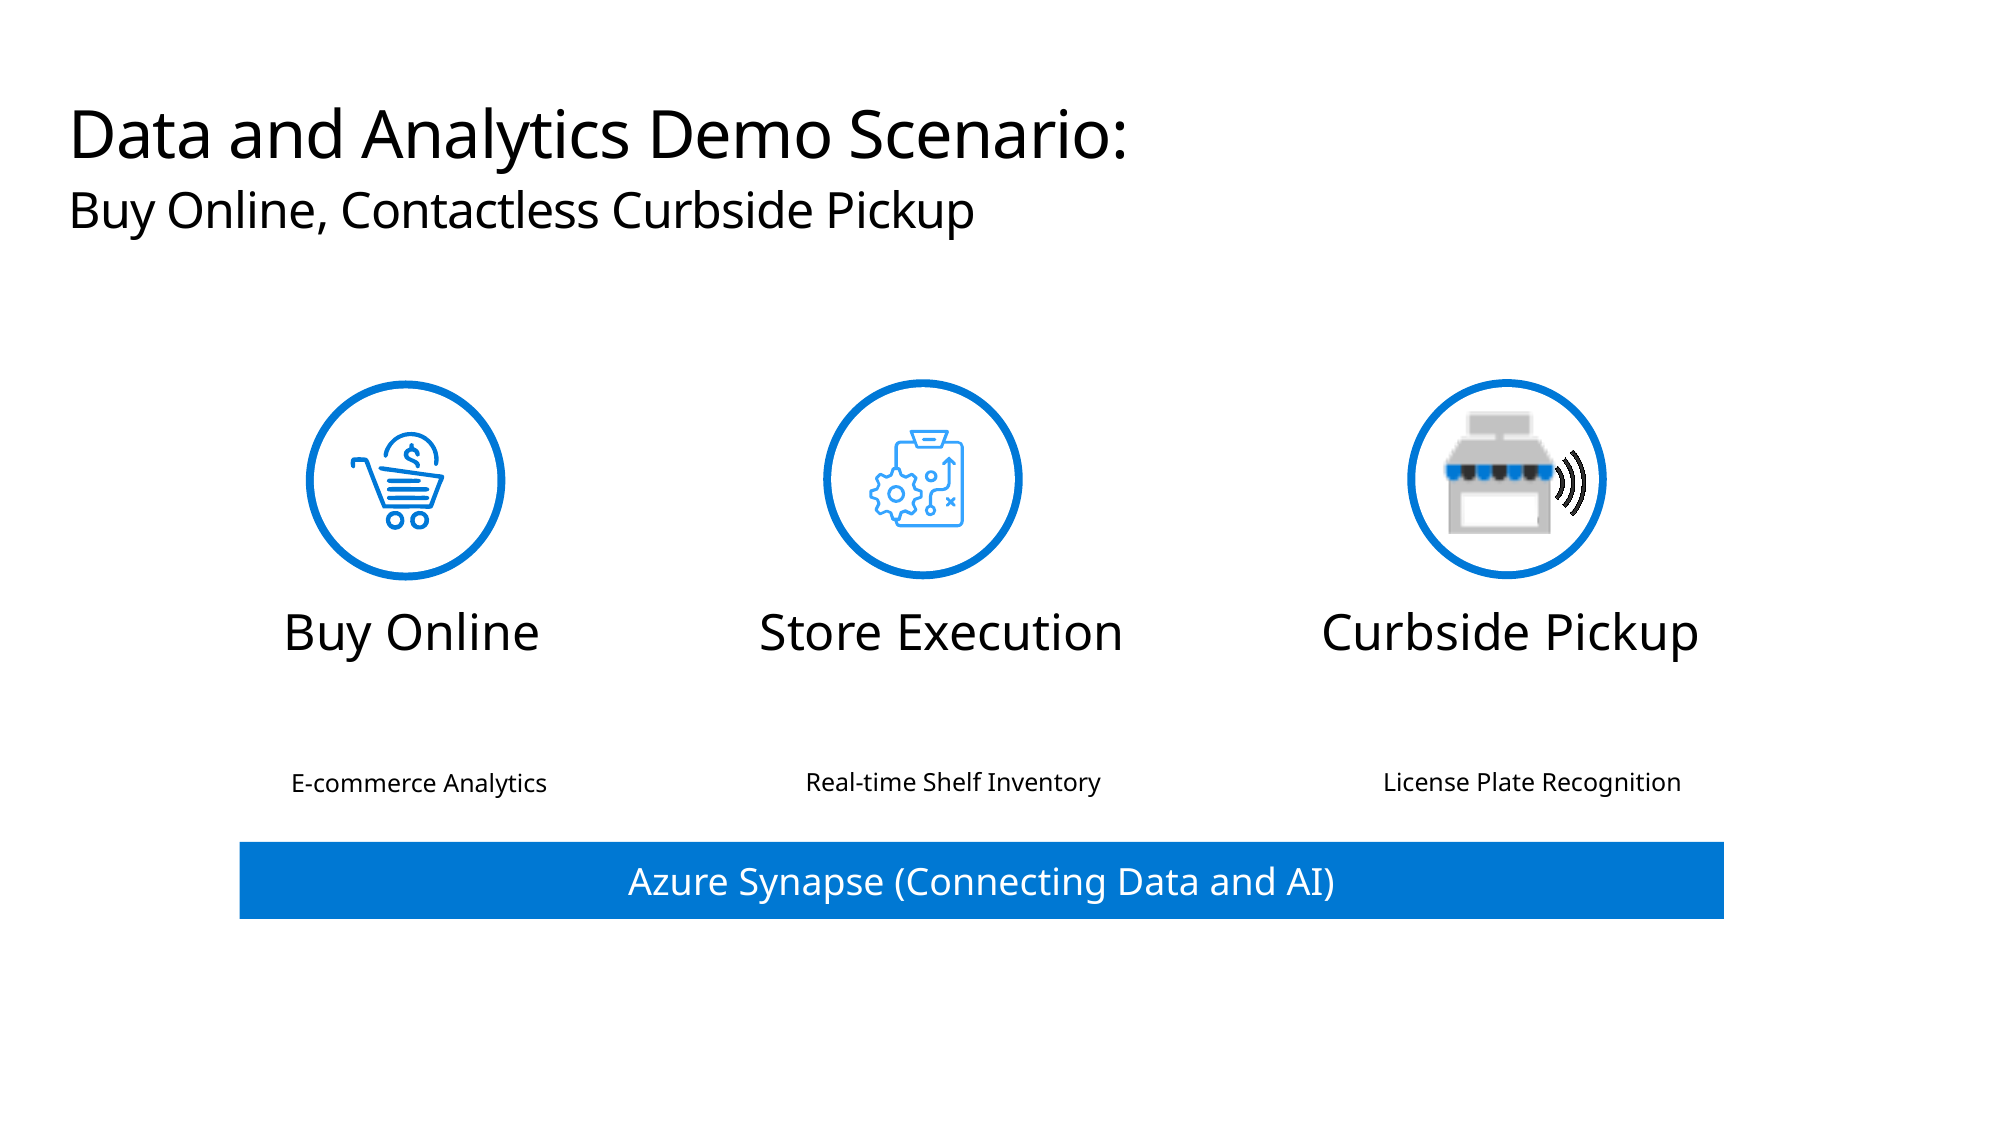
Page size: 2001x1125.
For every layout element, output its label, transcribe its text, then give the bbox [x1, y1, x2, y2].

text_box Real-time Shelf Inventory [775, 756, 1132, 811]
picture [1439, 407, 1557, 534]
text_box Buy Online [253, 583, 571, 686]
text_box License Plate Recognition [1353, 756, 1713, 811]
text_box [1526, 449, 1587, 516]
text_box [822, 378, 1023, 580]
title Data and Analytics Demo Scenario: Buy Online, Contactless Curbside Pickup [68, 90, 1924, 192]
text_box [305, 380, 506, 581]
text_box Azure Synapse (Connecting Data and AI) [239, 841, 1725, 920]
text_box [349, 430, 446, 534]
text_box Store Execution [729, 583, 1155, 686]
text_box Curbside Pickup [1291, 583, 1730, 686]
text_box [1407, 378, 1607, 580]
text_box E-commerce Analytics [260, 757, 578, 812]
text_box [869, 429, 964, 528]
